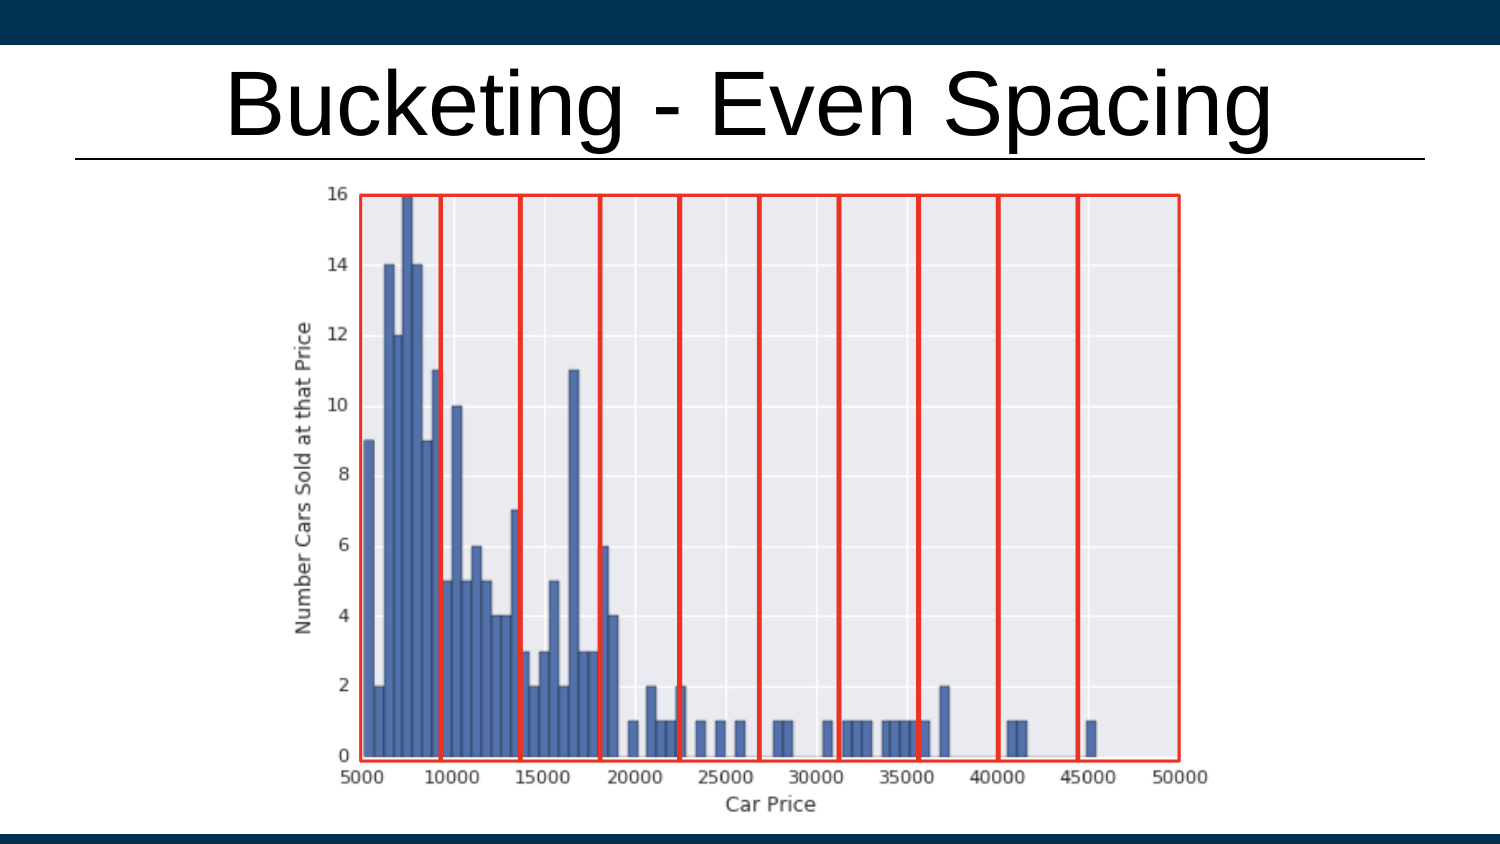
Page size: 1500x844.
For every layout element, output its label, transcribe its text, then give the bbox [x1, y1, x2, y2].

picture [285, 168, 1215, 819]
title Bucketing - Even Spacing [75, 28, 1425, 169]
